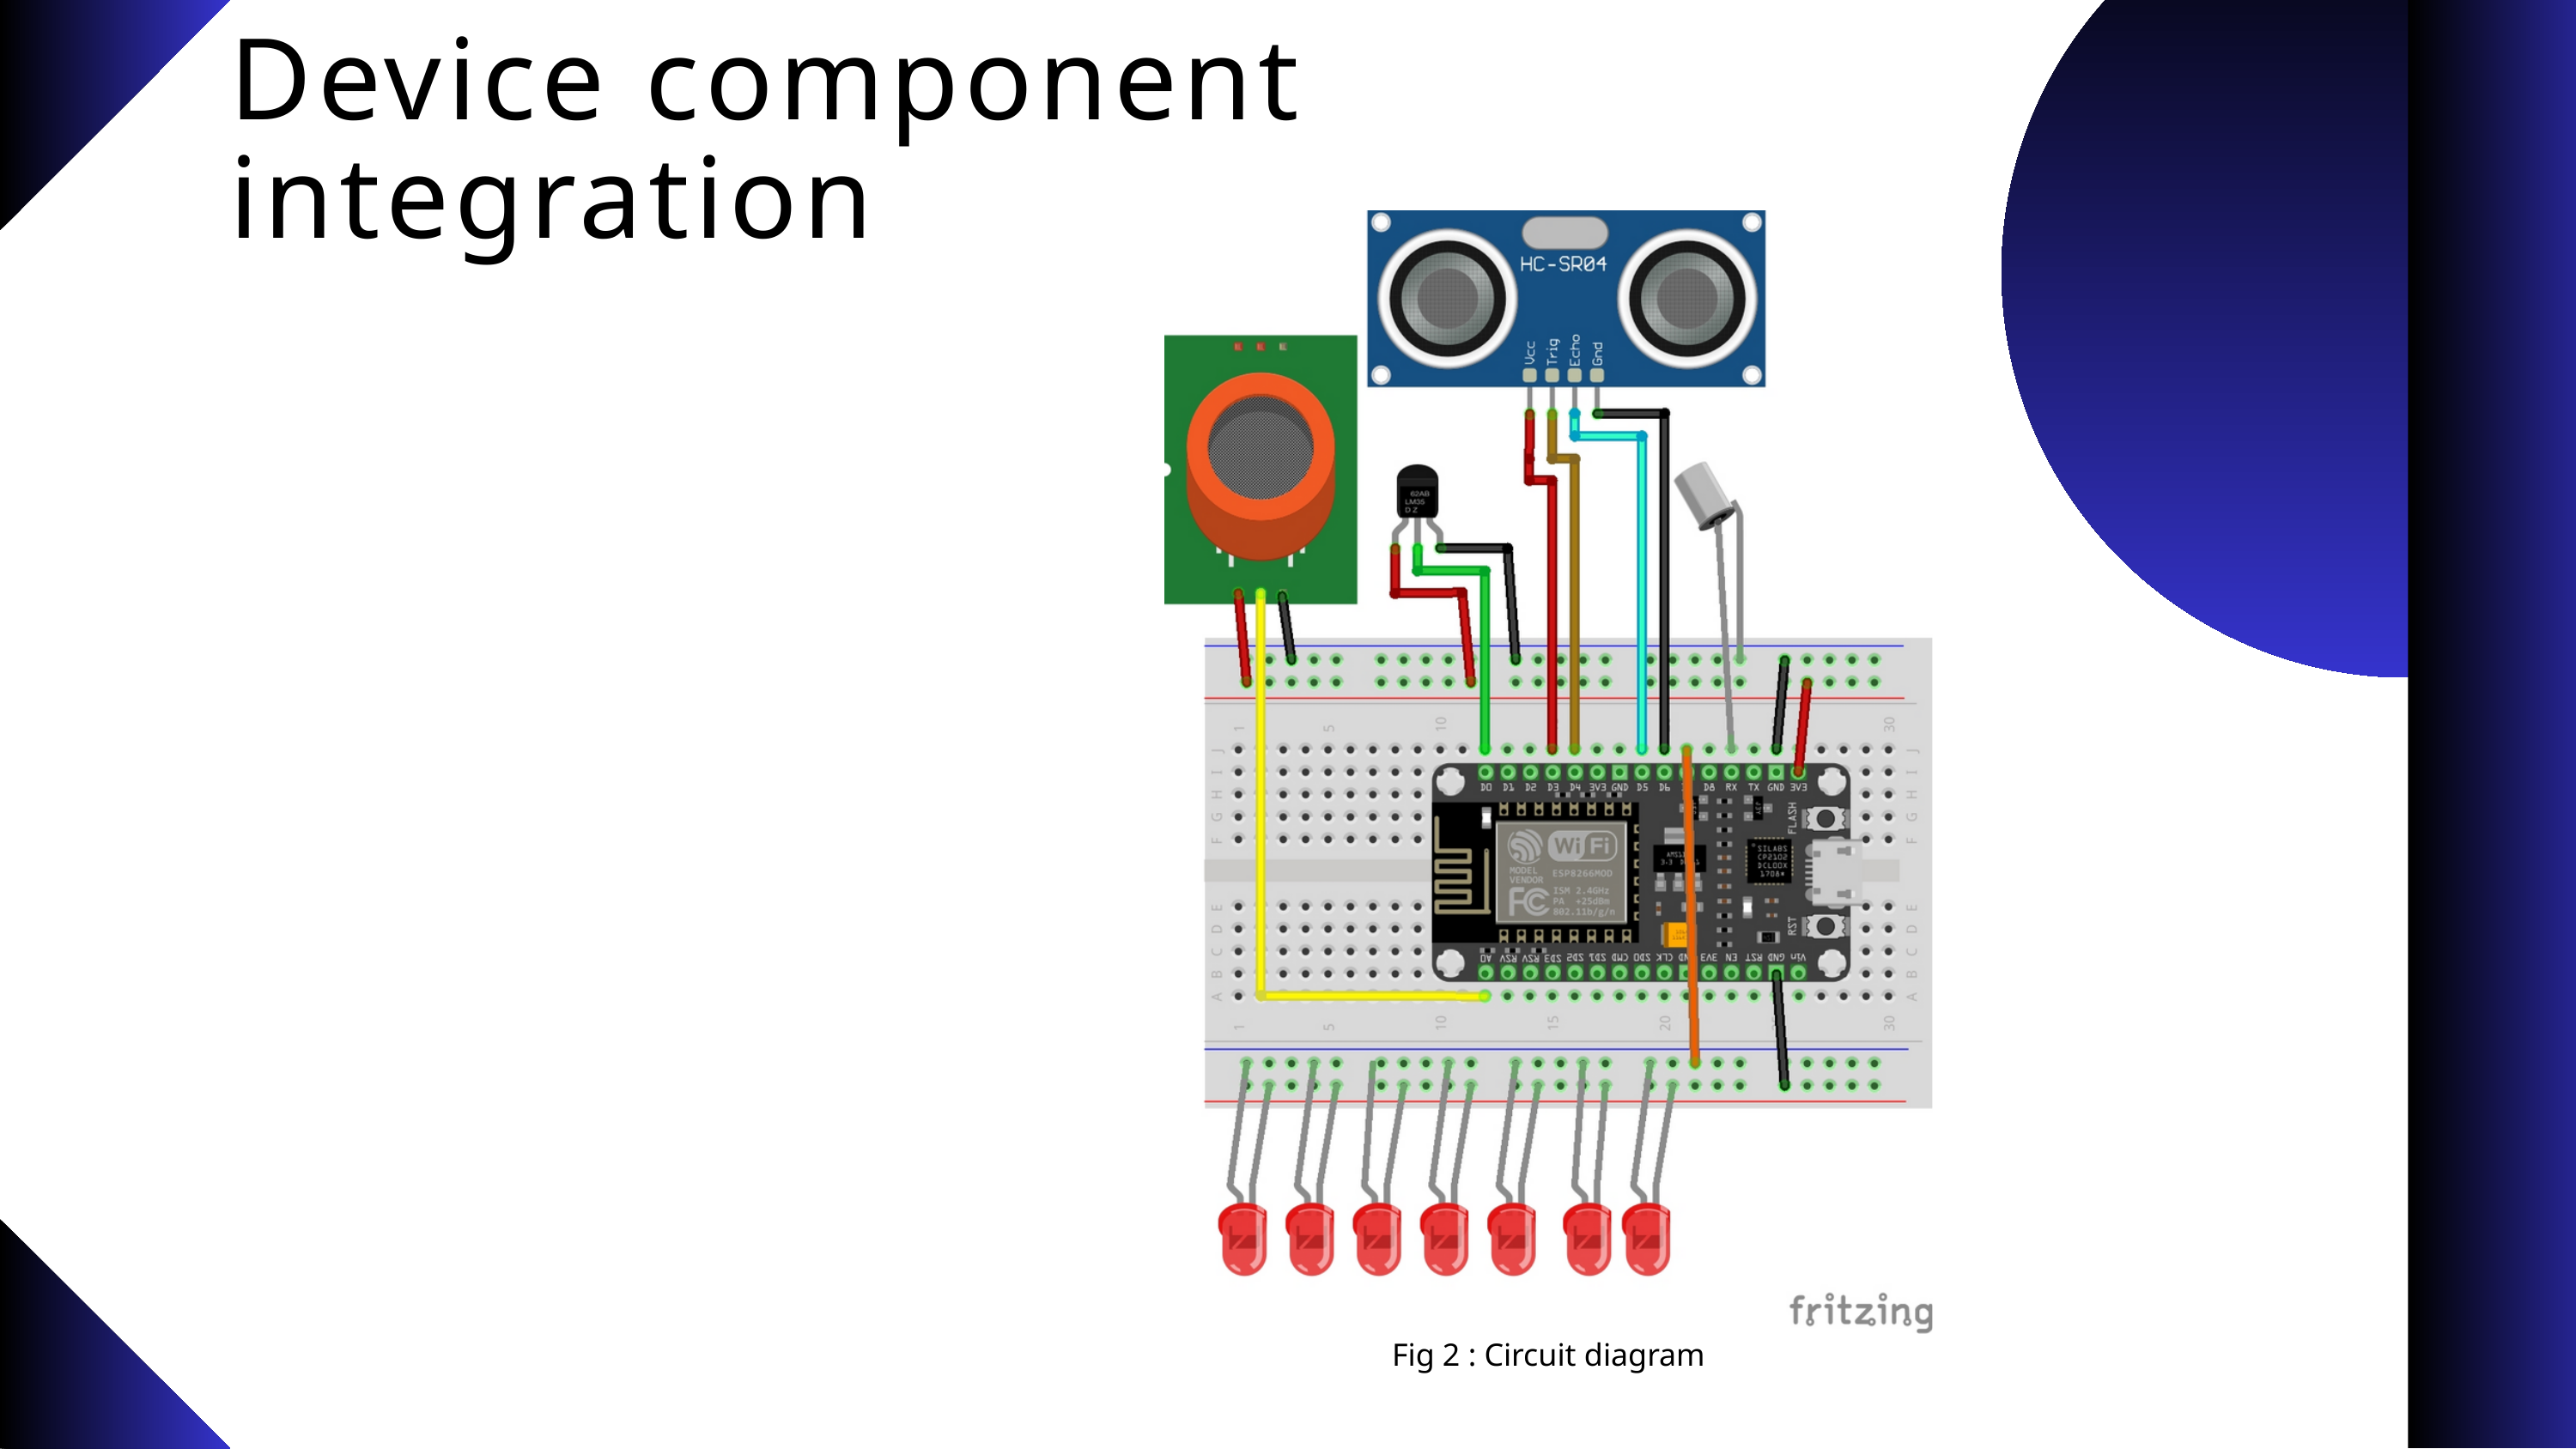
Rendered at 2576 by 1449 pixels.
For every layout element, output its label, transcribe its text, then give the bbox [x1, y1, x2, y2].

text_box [0, 0, 231, 231]
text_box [2408, 0, 2576, 1449]
text_box [1164, 210, 1933, 1334]
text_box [0, 1218, 231, 1449]
text_box Fig 2 : Circuit diagram [1387, 1329, 1710, 1373]
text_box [2001, 0, 2403, 678]
text_box Device component integration [229, 23, 1649, 261]
